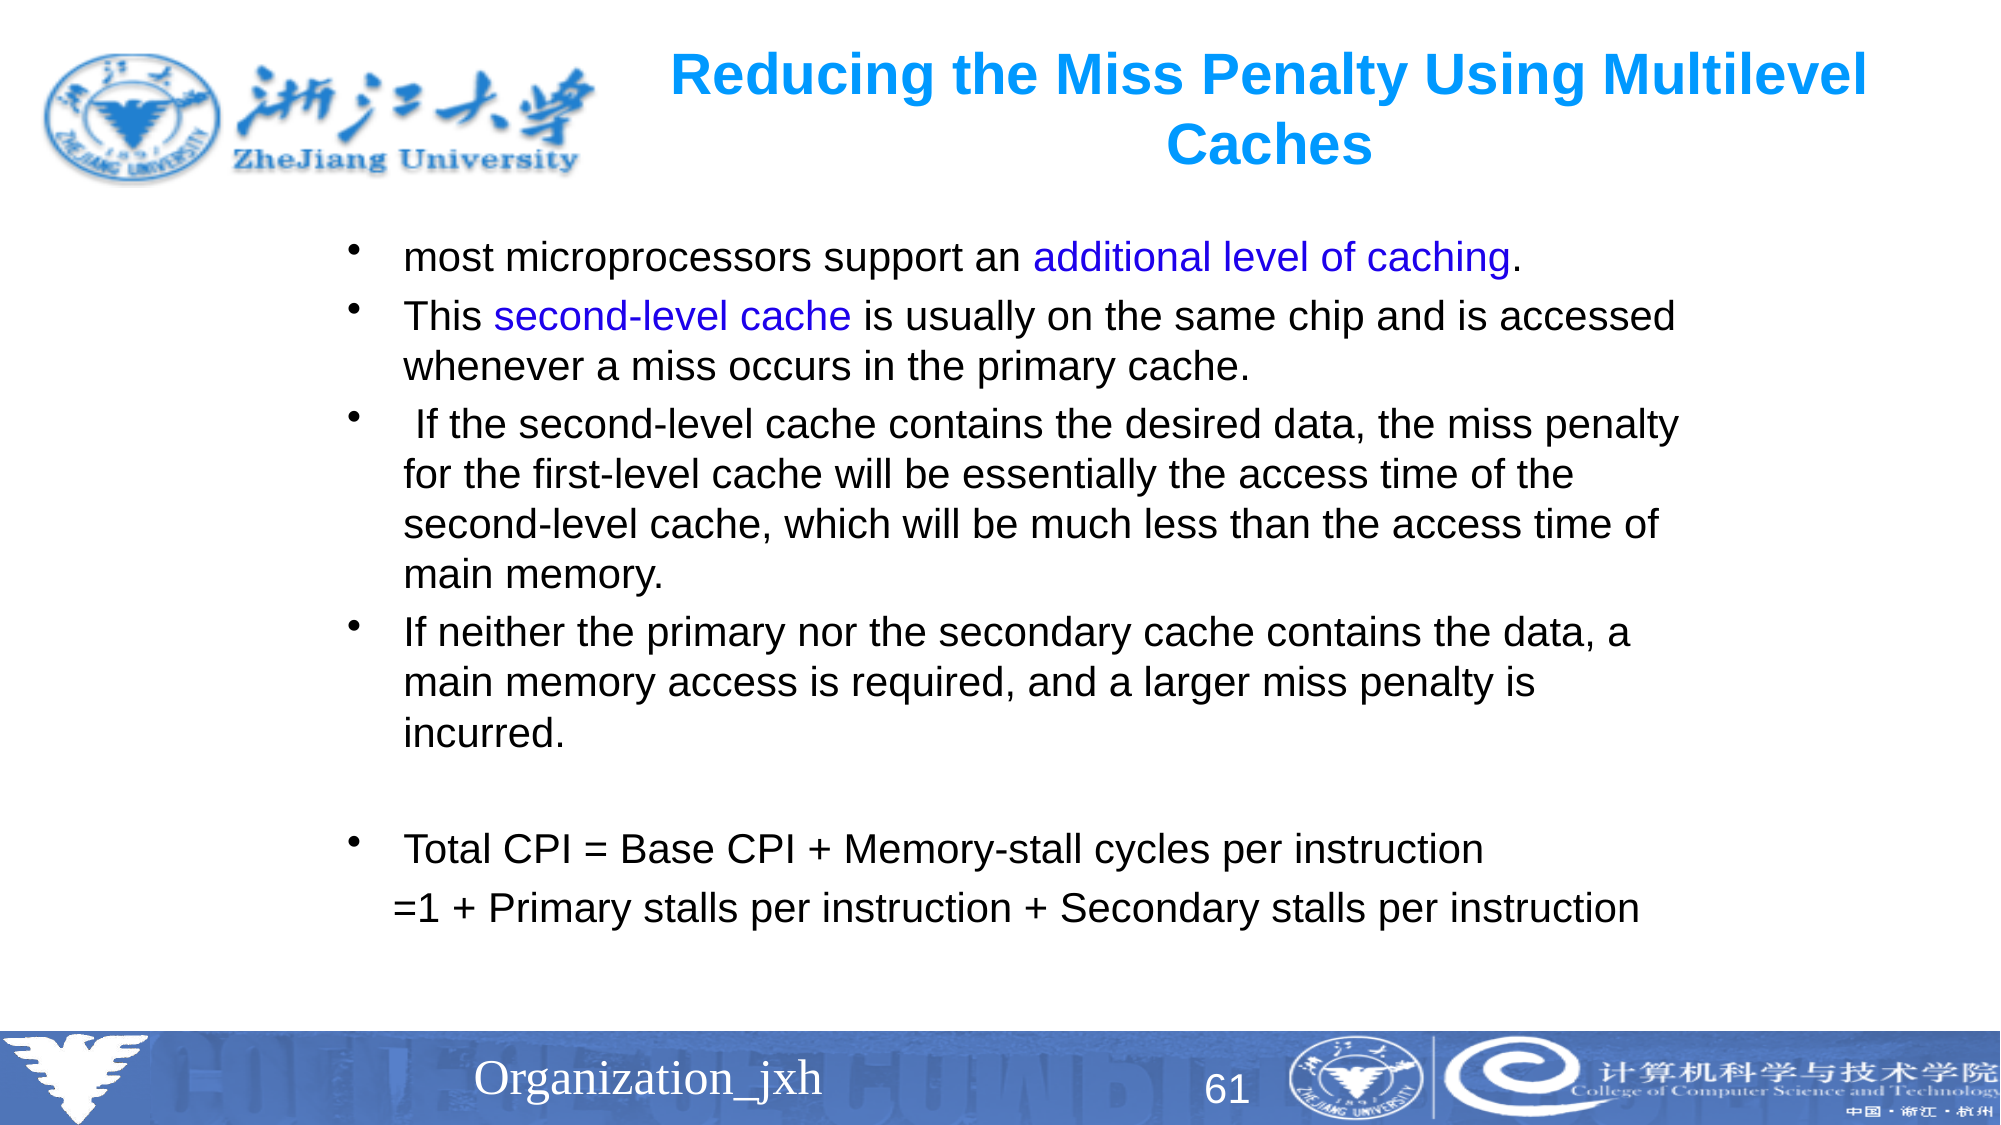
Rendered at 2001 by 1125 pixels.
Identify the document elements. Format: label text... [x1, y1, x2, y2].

list most microprocessors support an additional level of caching. This second-level cache is usually on the same chip and is accessed whenever a miss occurs in the primary cache. If the second-level cache contains the desired data, the miss penalty for the first-level cache will be essentially the access time of the second-level cache, which will be much less than the access time of main memory. If neither the primary nor the secondary cache contains the data, a main memory access is required, and a larger miss penalty is incurred. Total CPI = Base CPI + Memory-stall cycles per instruction =1 + Primary stalls per instruction + Secondary stalls per instruction [331, 222, 1716, 912]
title Reducing the Miss Penalty Using Multilevel Caches [624, 13, 1916, 200]
picture [31, 46, 604, 188]
picture [0, 1031, 2000, 1125]
